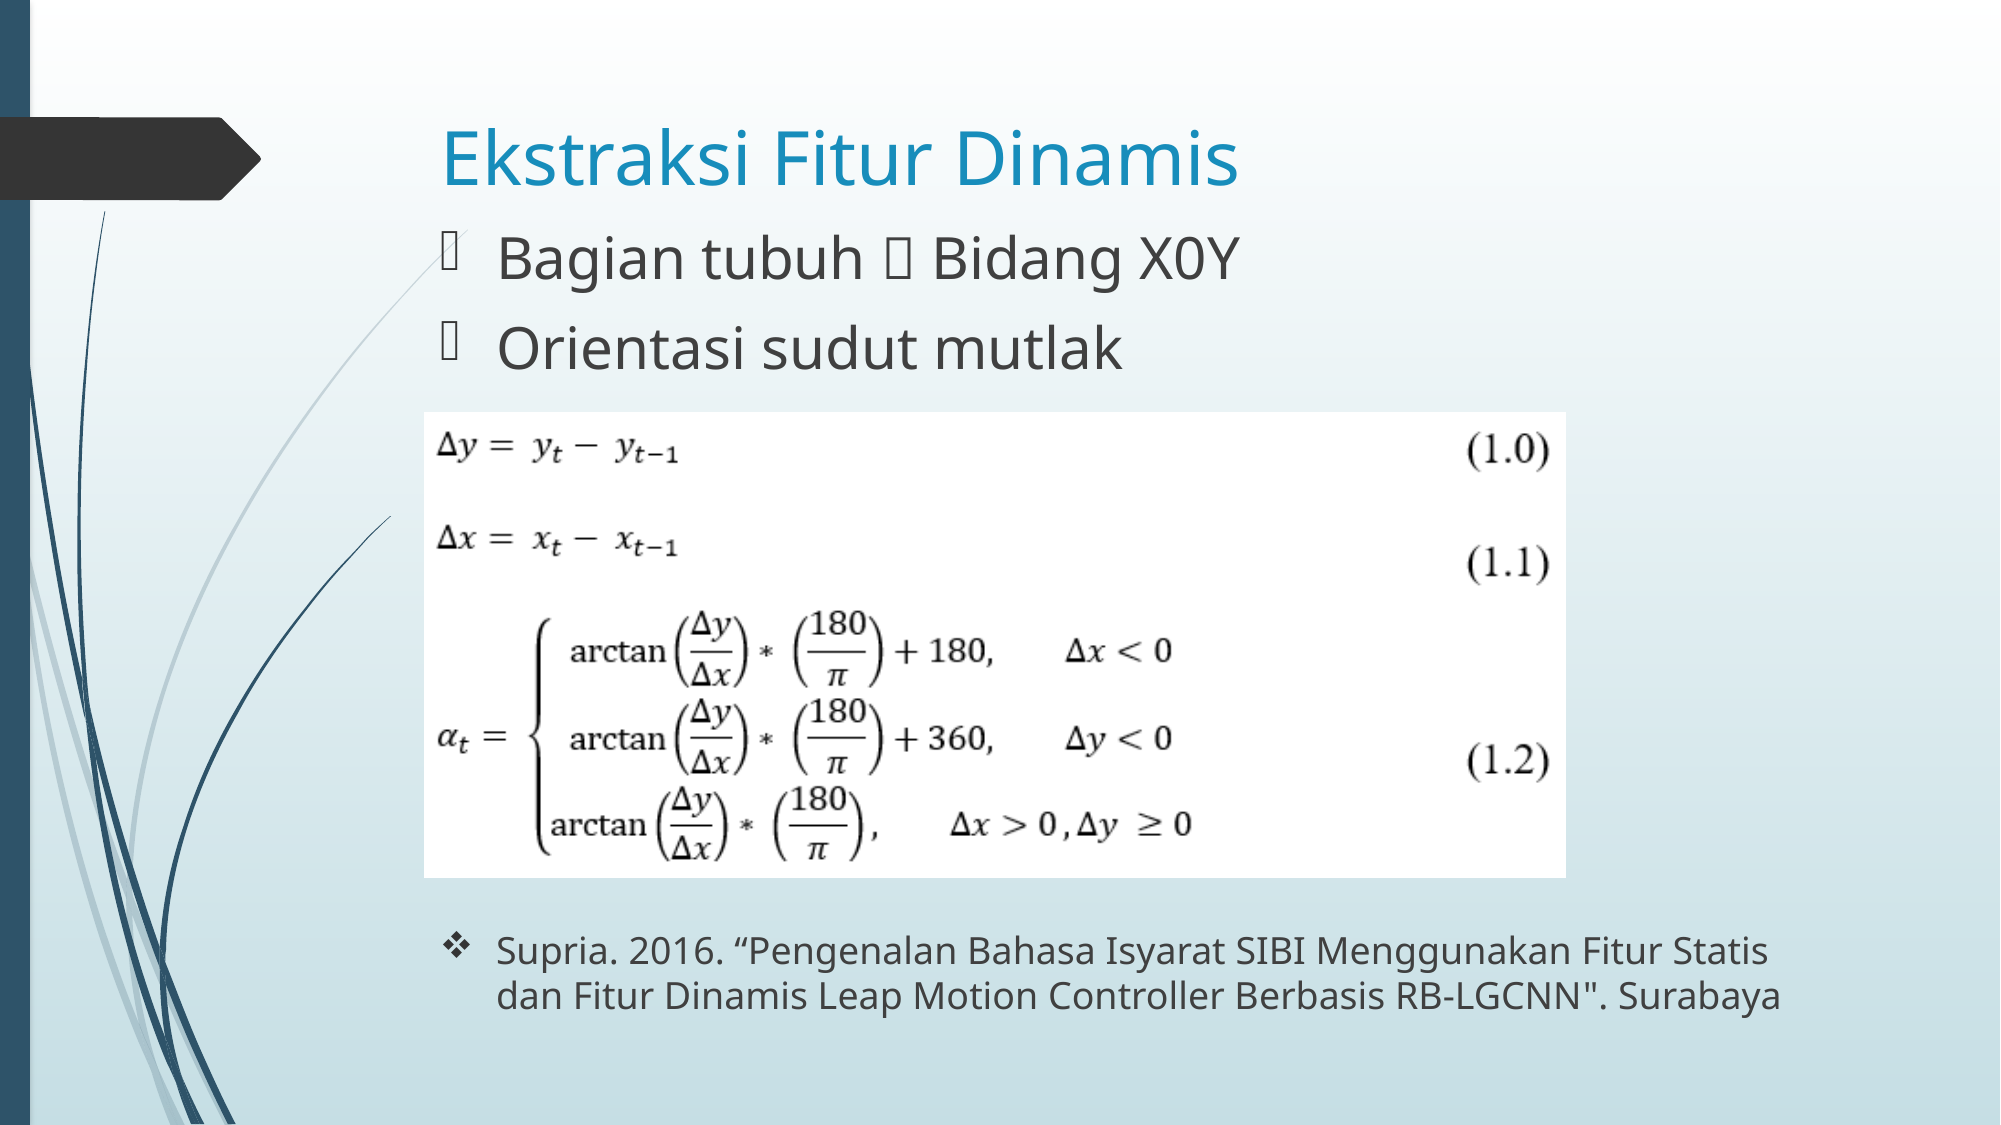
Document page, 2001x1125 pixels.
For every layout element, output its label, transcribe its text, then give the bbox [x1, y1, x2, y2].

text_box Supria. 2016. “Pengenalan Bahasa Isyarat SIBI Menggunakan Fitur Statis dan Fitur Dinamis Leap Motion Controller Berbasis RB-LGCNN". Surabaya [424, 919, 1850, 1125]
title Ekstraksi Fitur Dinamis [425, 102, 1888, 313]
picture [424, 412, 1566, 879]
